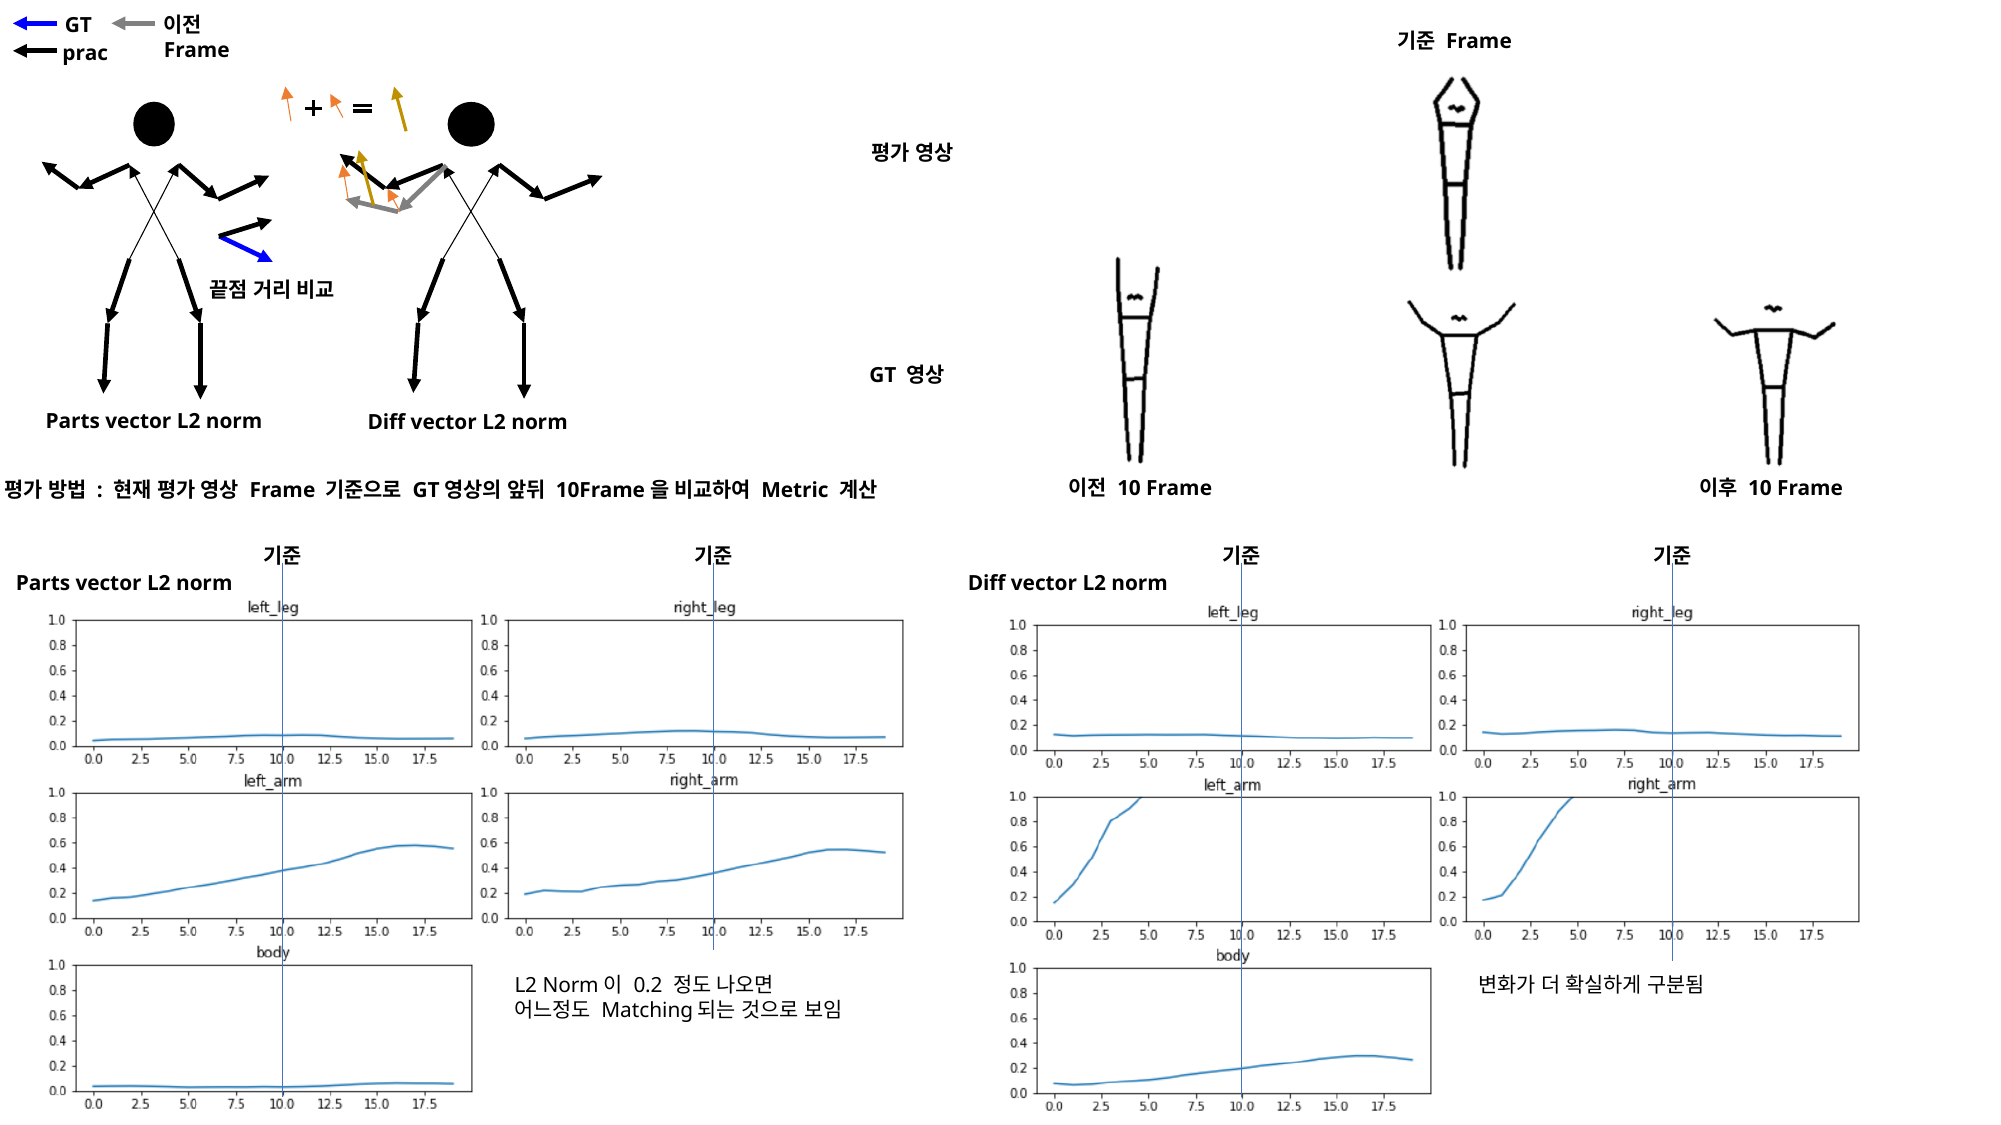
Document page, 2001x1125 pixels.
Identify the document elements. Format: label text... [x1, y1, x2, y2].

text_box 기준 [1639, 534, 1707, 575]
text_box GT [49, 3, 107, 32]
text_box Parts vector L2 norm [30, 400, 278, 441]
text_box 기준 [1207, 534, 1276, 575]
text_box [285, 86, 603, 399]
text_box 끝점 거리 비교 [270, 269, 285, 309]
picture [38, 587, 915, 1118]
text_box Parts vector L2 norm [1, 562, 248, 603]
text_box 기준 [248, 534, 317, 575]
text_box Diff vector L2 norm [352, 401, 583, 441]
text_box 이전 Frame [149, 3, 291, 69]
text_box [218, 219, 273, 237]
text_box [855, 19, 1855, 508]
text_box 기준 [679, 534, 748, 575]
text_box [219, 237, 273, 262]
text_box Diff vector L2 norm [953, 562, 1183, 603]
text_box prac [47, 32, 123, 72]
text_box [41, 102, 270, 400]
text_box 평가 방법 : 현재 평가 영상 Frame 기준으로 GT영상의 앞뒤 10Frame을 비교하여 Metric 계산 [0, 468, 892, 509]
picture [999, 596, 1875, 1123]
